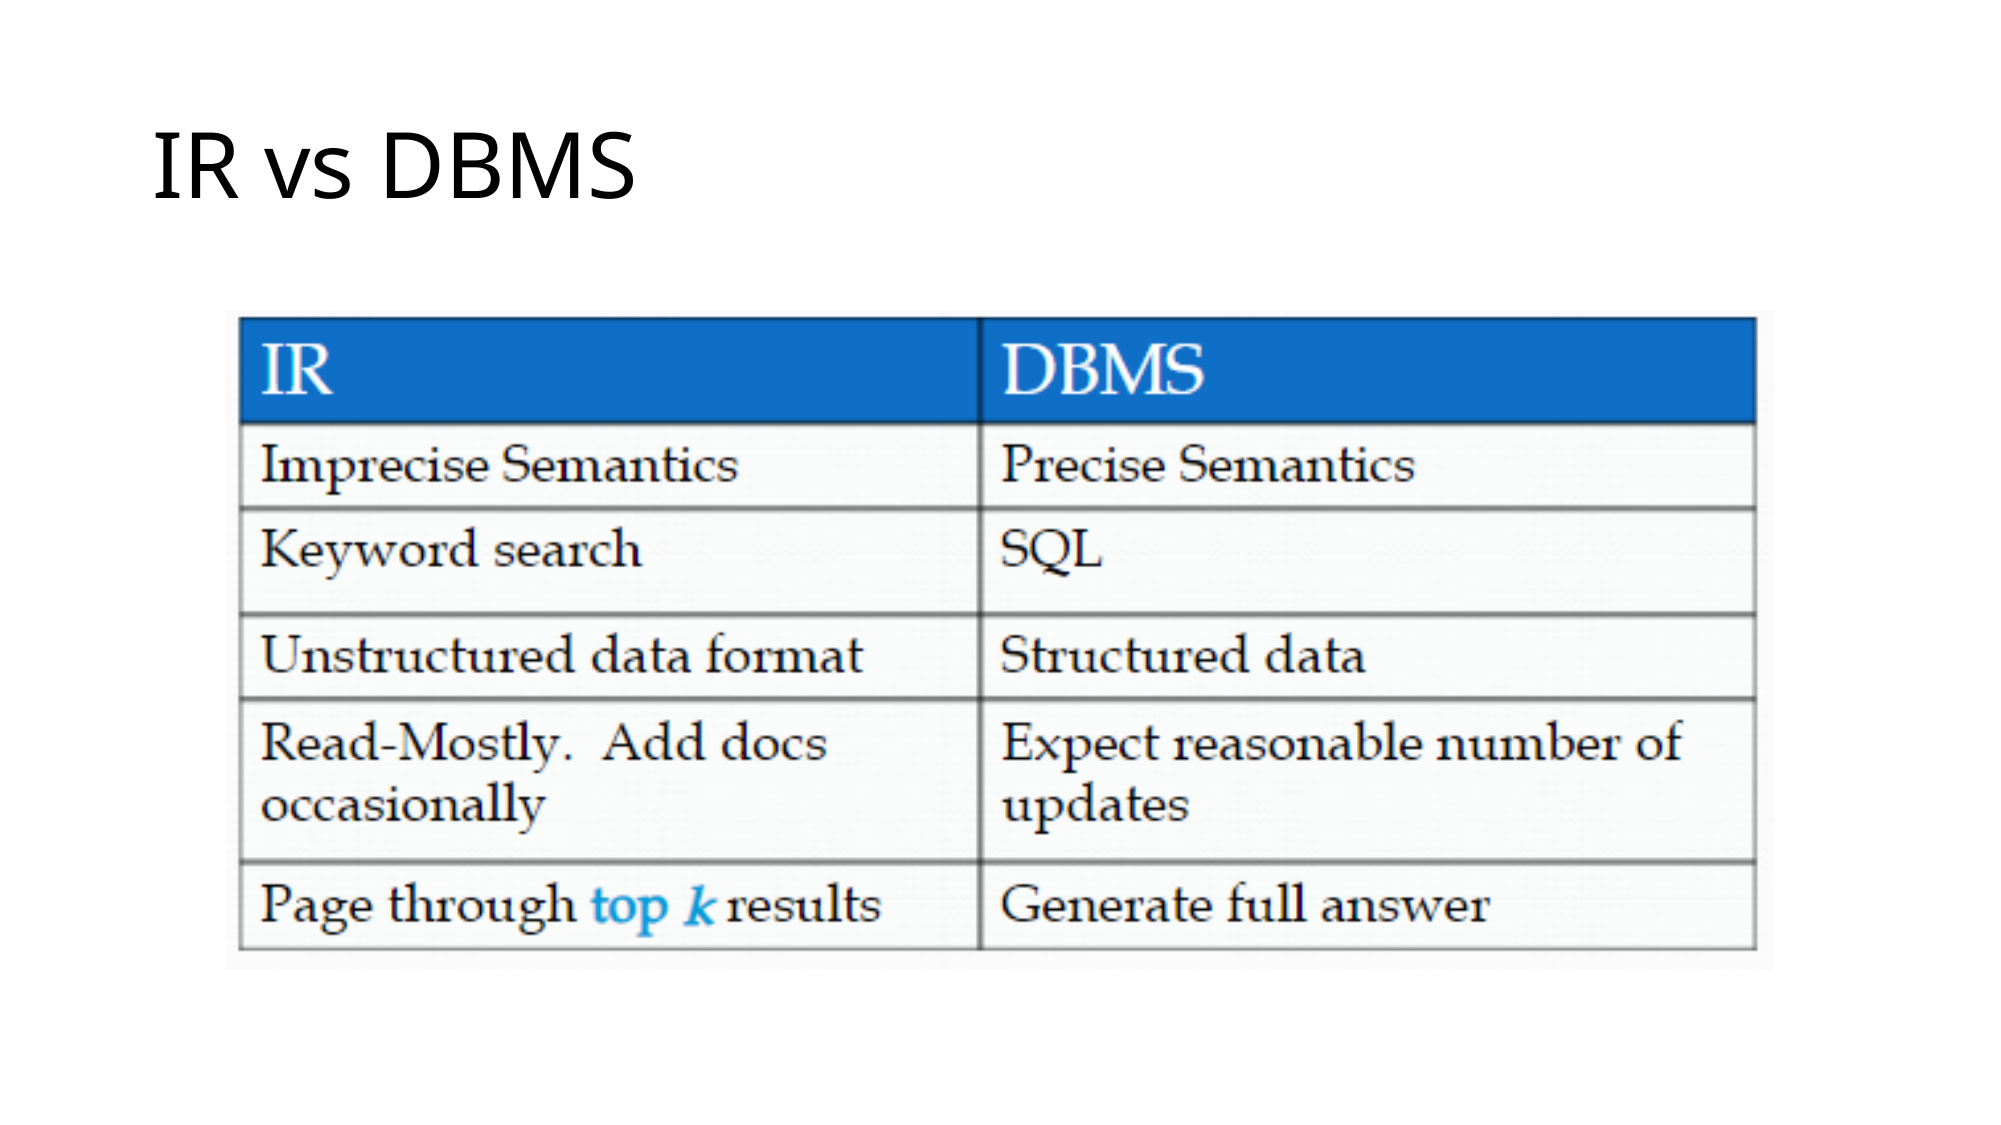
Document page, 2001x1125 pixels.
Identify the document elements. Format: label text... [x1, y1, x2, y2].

title IR vs DBMS [137, 59, 1863, 278]
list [225, 310, 1775, 971]
